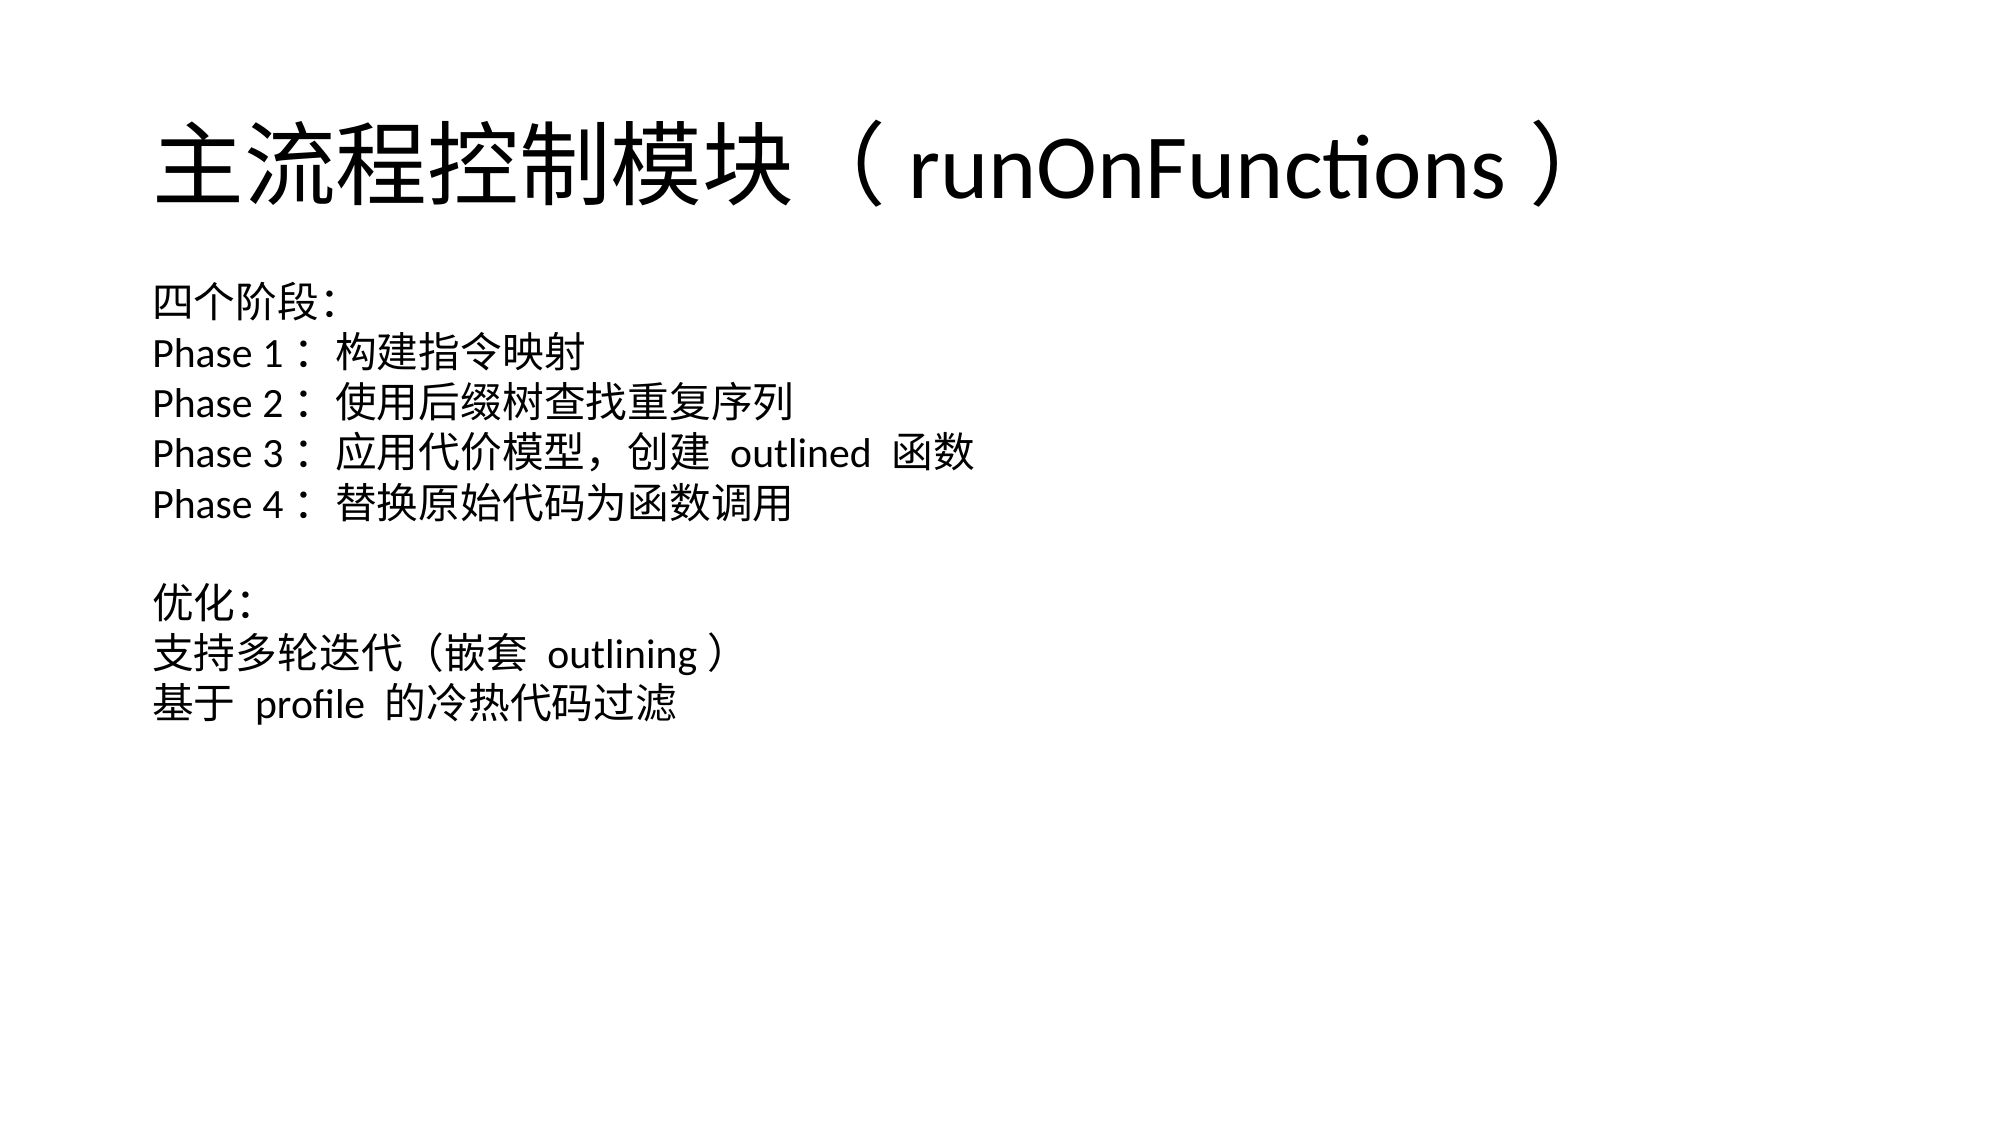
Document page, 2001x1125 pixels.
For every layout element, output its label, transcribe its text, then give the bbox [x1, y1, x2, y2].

title 主流程控制模块（runOnFunctions） [137, 59, 1863, 278]
text_box 四个阶段： Phase 1：构建指令映射 Phase 2：使用后缀树查找重复序列 Phase 3：应用代价模型，创建 outlined 函数 Phase 4：替换原始代码为函数调用 优化： 支持多轮迭代（嵌套 outlining） 基于 profile 的冷热代码过滤 [137, 268, 1658, 734]
